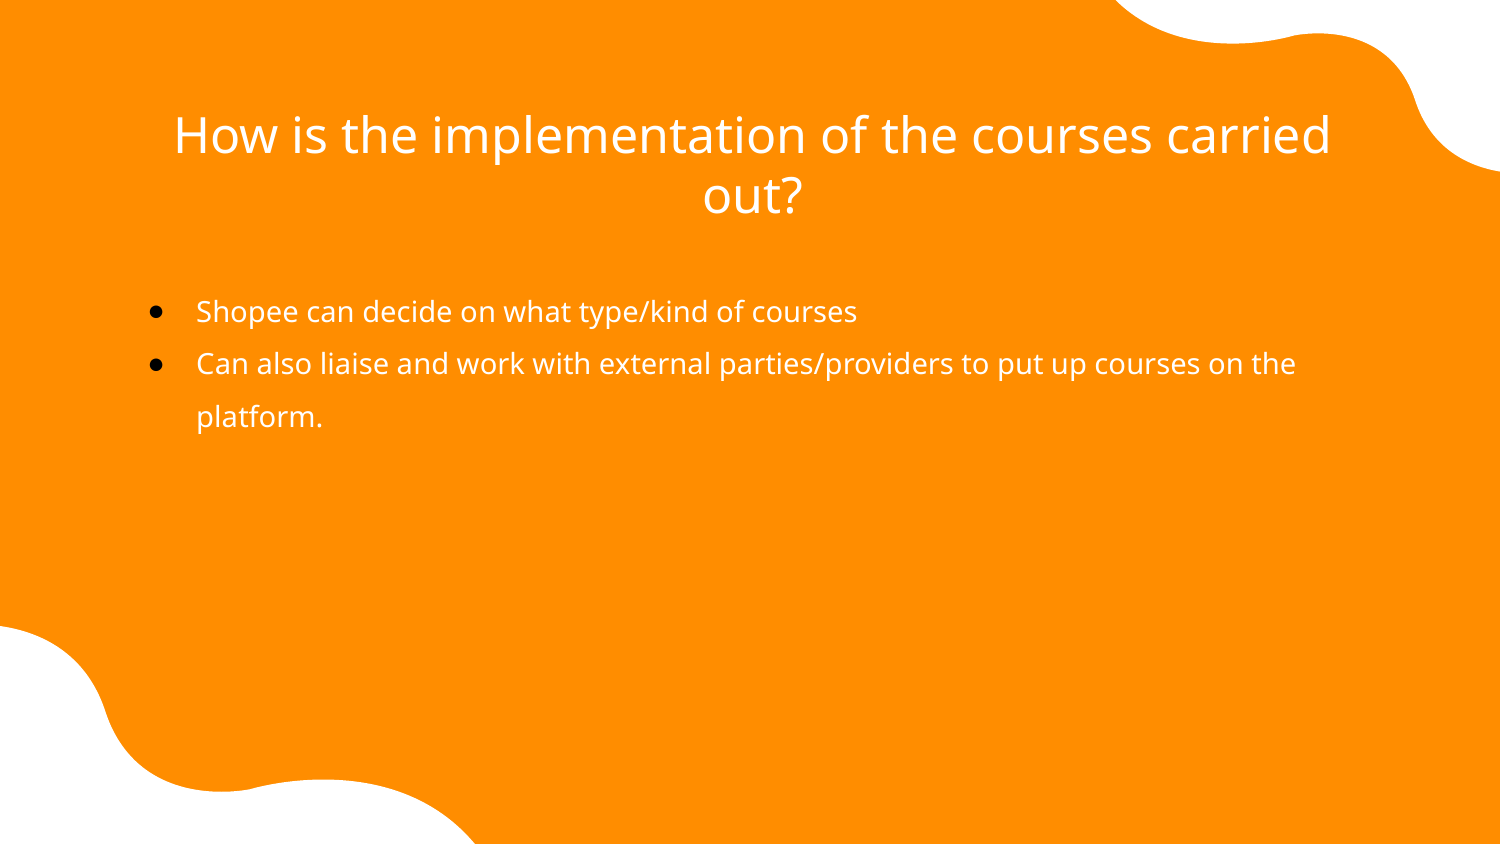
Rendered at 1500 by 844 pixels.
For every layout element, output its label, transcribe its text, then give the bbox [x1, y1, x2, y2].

title How is the implementation of the courses carried out? [109, 88, 1397, 226]
list Shopee can decide on what type/kind of courses Can also liaise and work with external parties/providers to put up courses on the platform. [106, 260, 1394, 476]
